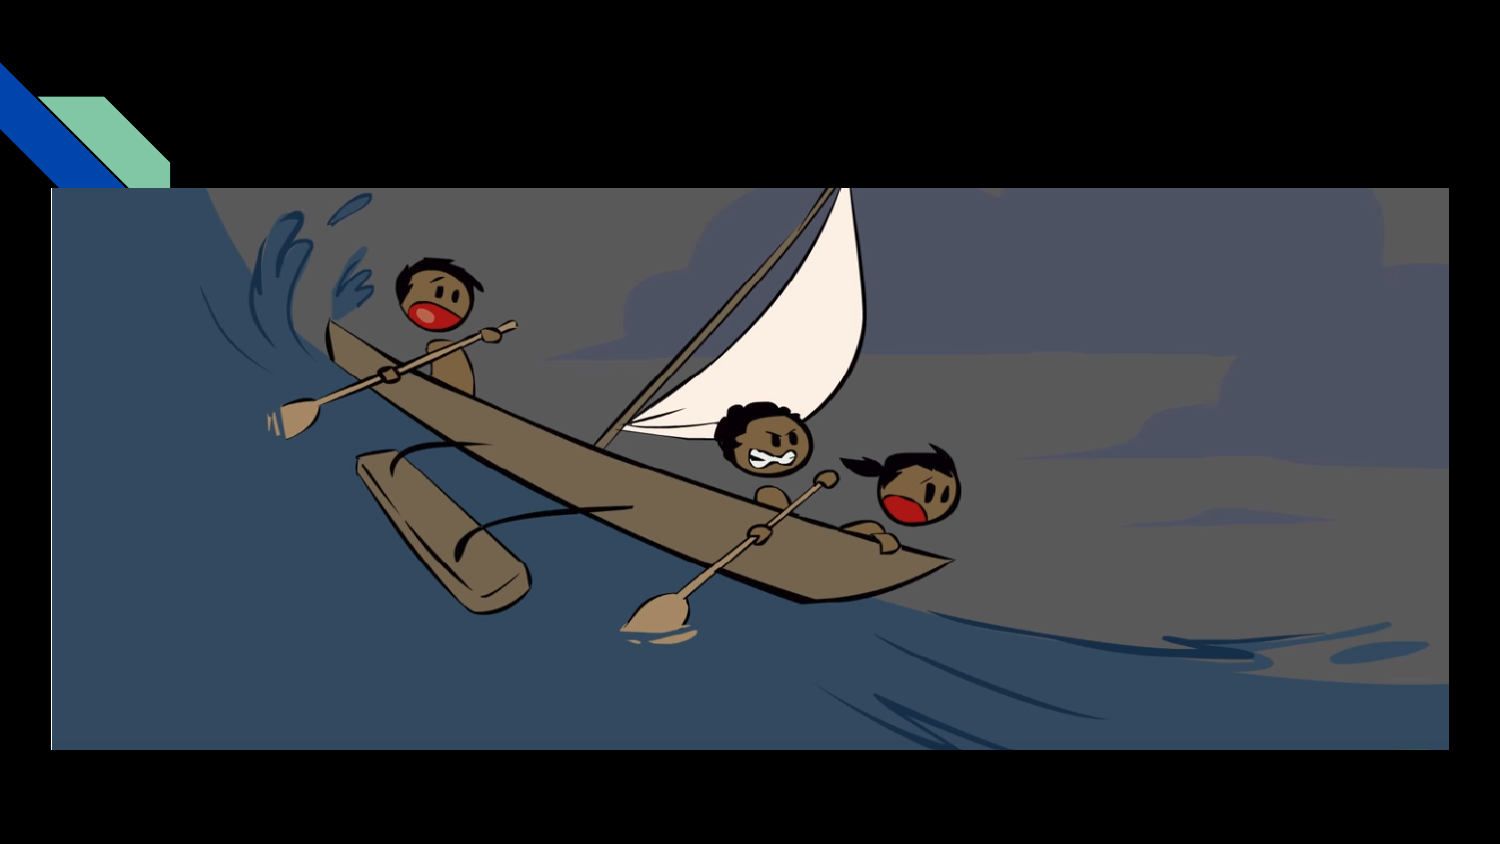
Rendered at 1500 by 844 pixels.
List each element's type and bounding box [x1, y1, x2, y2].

picture [50, 188, 1450, 750]
